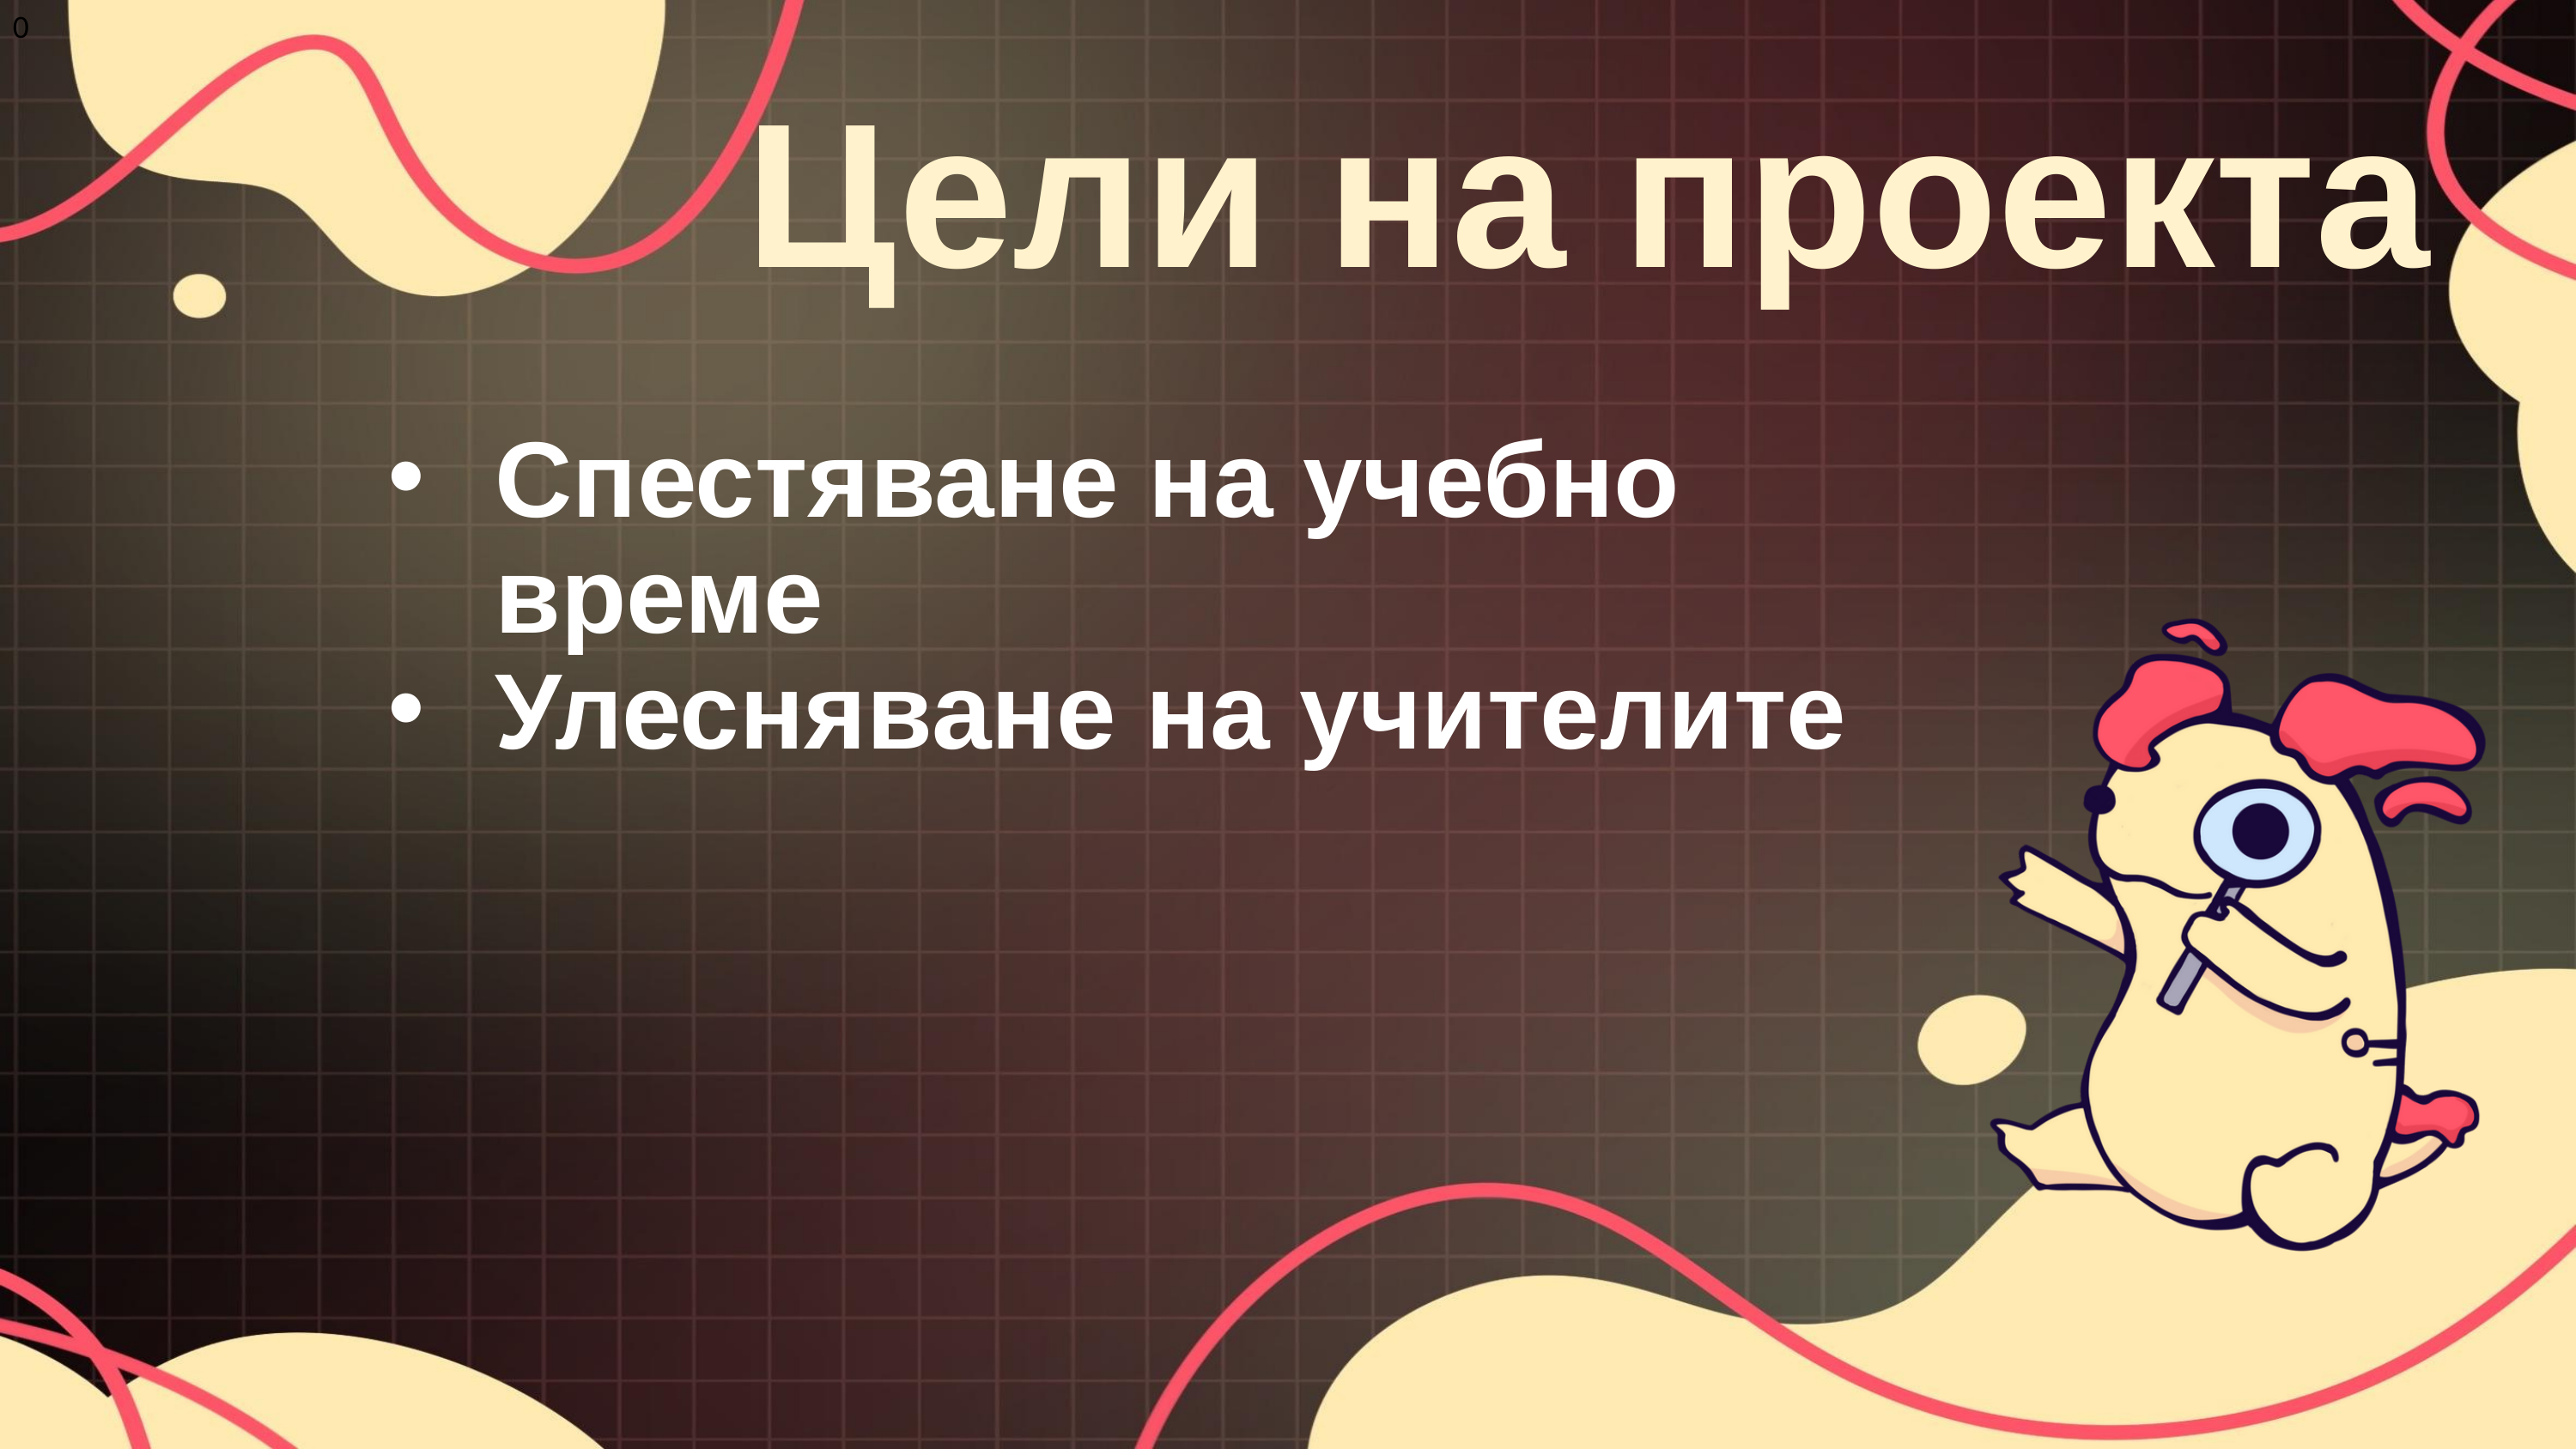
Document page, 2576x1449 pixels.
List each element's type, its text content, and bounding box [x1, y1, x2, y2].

text_box Спестяване на учебно време Улесняване на учителите [280, 422, 1877, 771]
text_box 0 [0, 0, 2576, 1449]
text_box Цели на проекта [708, 102, 2469, 309]
text_box [1812, 558, 2555, 1300]
